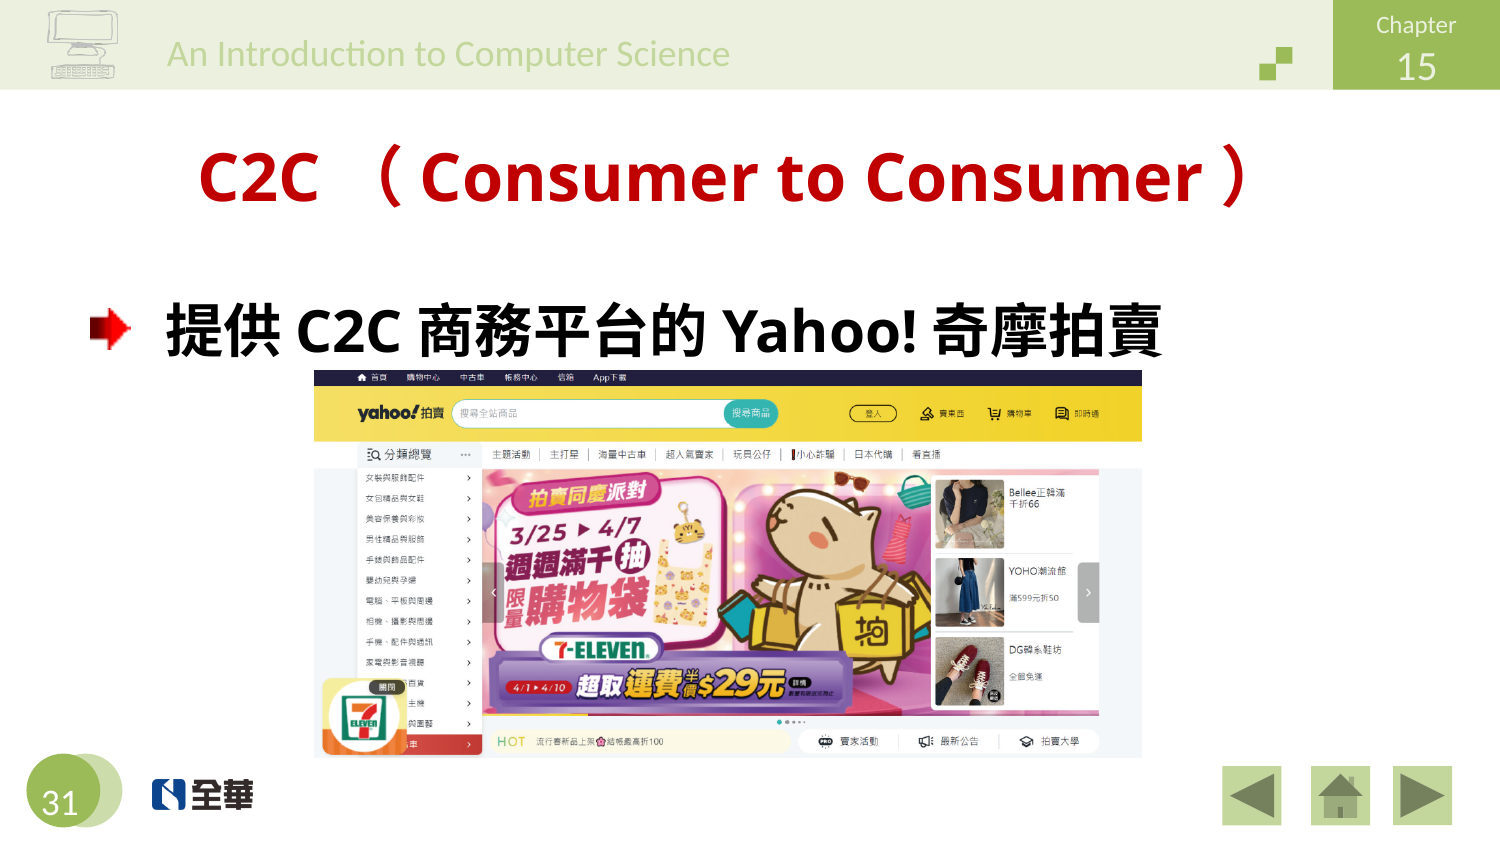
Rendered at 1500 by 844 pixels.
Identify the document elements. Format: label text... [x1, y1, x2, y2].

list 提供C2C商務平台的Yahoo!奇摩拍賣 [75, 272, 1425, 754]
picture [90, 308, 131, 350]
title C2C（Consumer to Consumer） [75, 104, 1425, 245]
picture [314, 369, 1142, 758]
picture [47, 10, 118, 79]
picture [152, 779, 253, 810]
